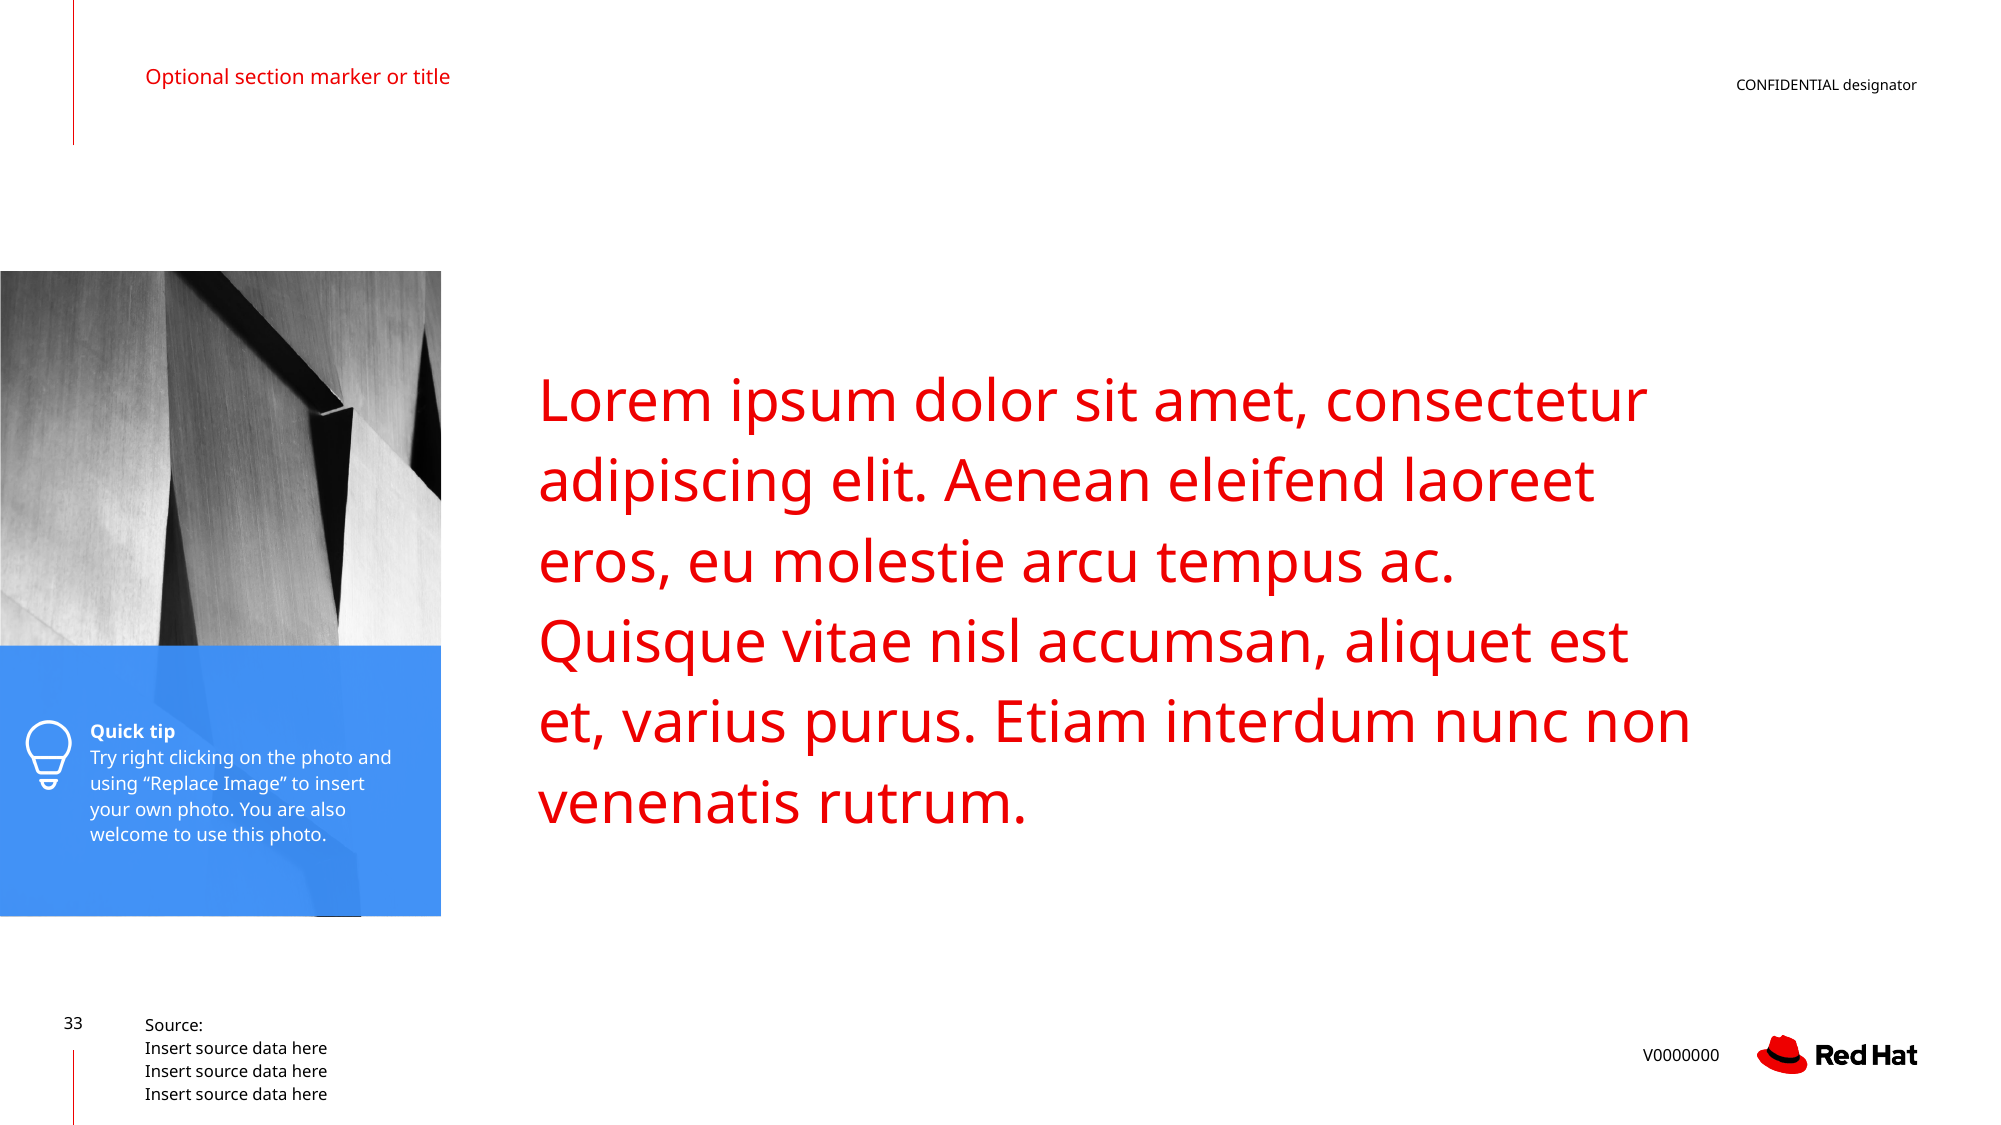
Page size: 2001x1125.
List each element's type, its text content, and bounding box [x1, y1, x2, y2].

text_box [0, 645, 442, 917]
title Lorem ipsum dolor sit amet, consectetur adipiscing elit. Aenean eleifend laoreet eros, eu molestie arcu tempus ac. Quisque vitae nisl accumsan, aliquet est et, varius purus. Etiam interdum nunc non venenatis rutrum. [538, 271, 1699, 917]
slide_number ‹#› [13, 1012, 134, 1036]
subtitle Source: Insert source data here Insert source data here Insert source data here [145, 1012, 1458, 1104]
subtitle Optional section marker or title [73, 9, 919, 143]
picture [1757, 1035, 1918, 1074]
picture [0, 270, 442, 645]
